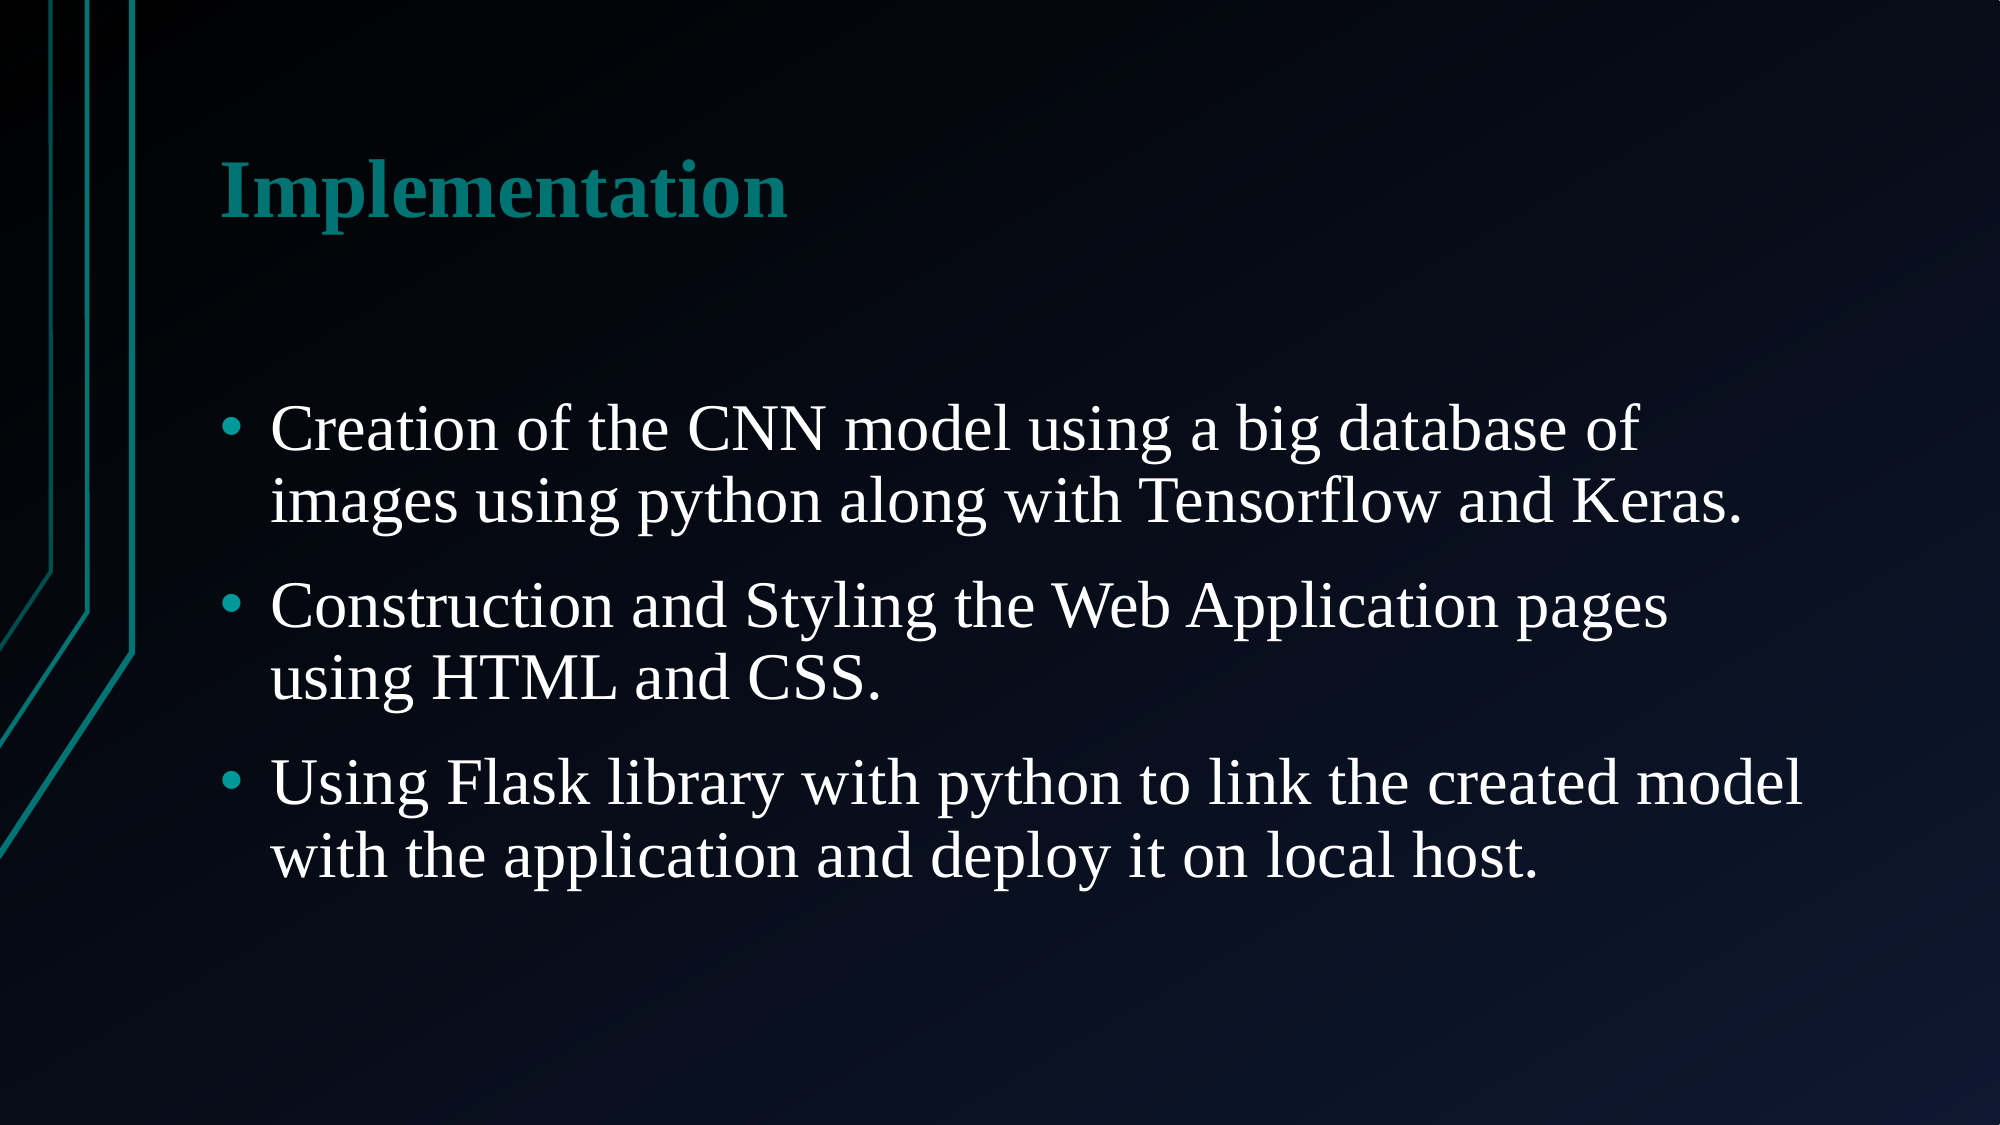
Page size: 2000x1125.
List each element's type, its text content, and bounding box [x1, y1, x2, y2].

list Creation of the CNN model using a big database of images using python along with Tensorflow and Keras. Construction and Styling the Web Application pages using HTML and CSS. Using Flask library with python to link the created model with the application and deploy it on local host. [199, 279, 1827, 1013]
title Implementation [199, 45, 1900, 246]
